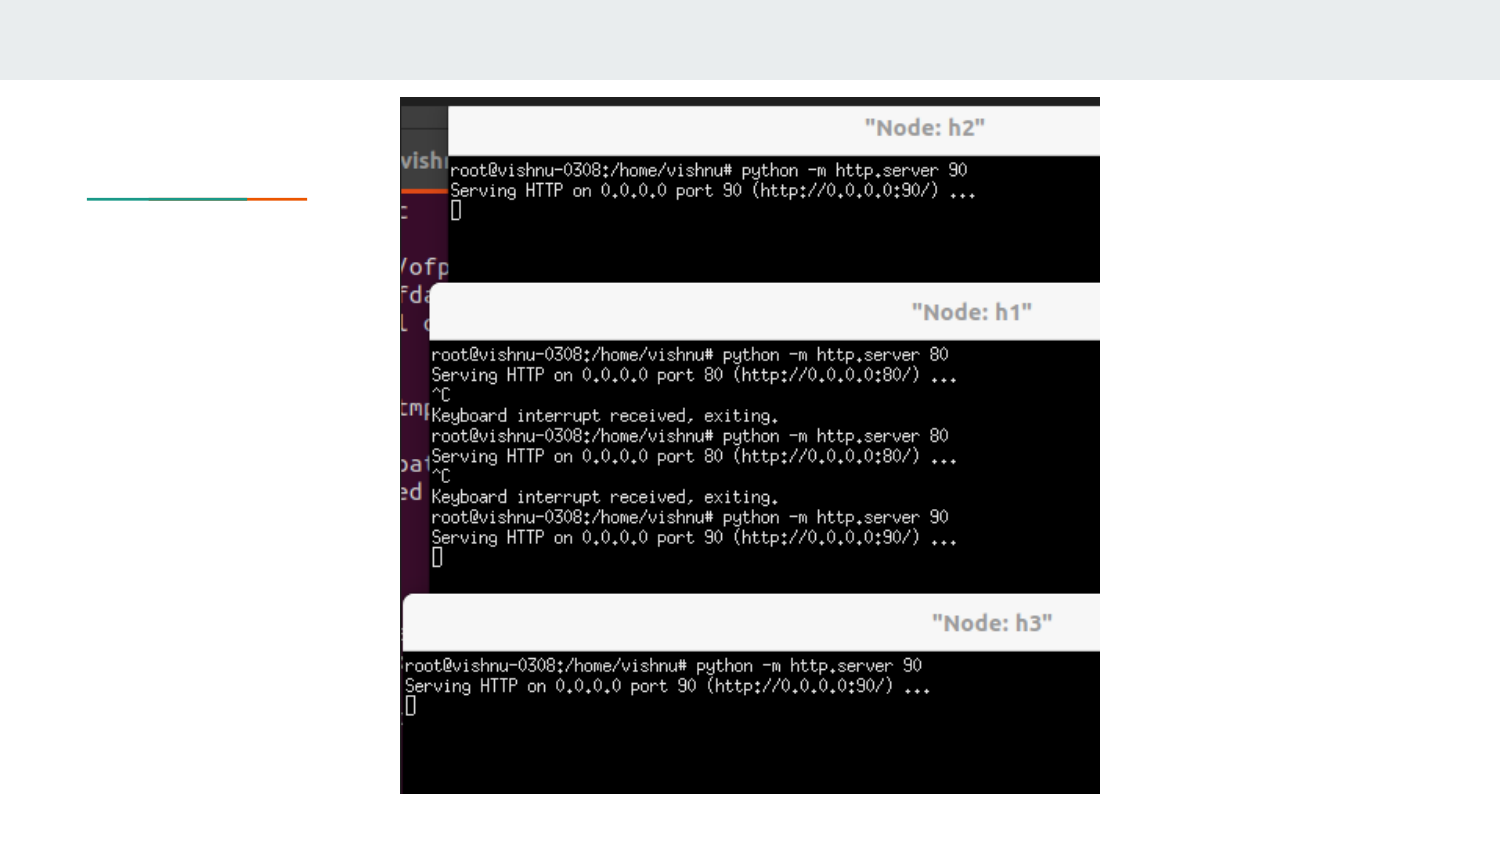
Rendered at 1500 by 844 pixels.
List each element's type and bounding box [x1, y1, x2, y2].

picture [400, 96, 1100, 795]
